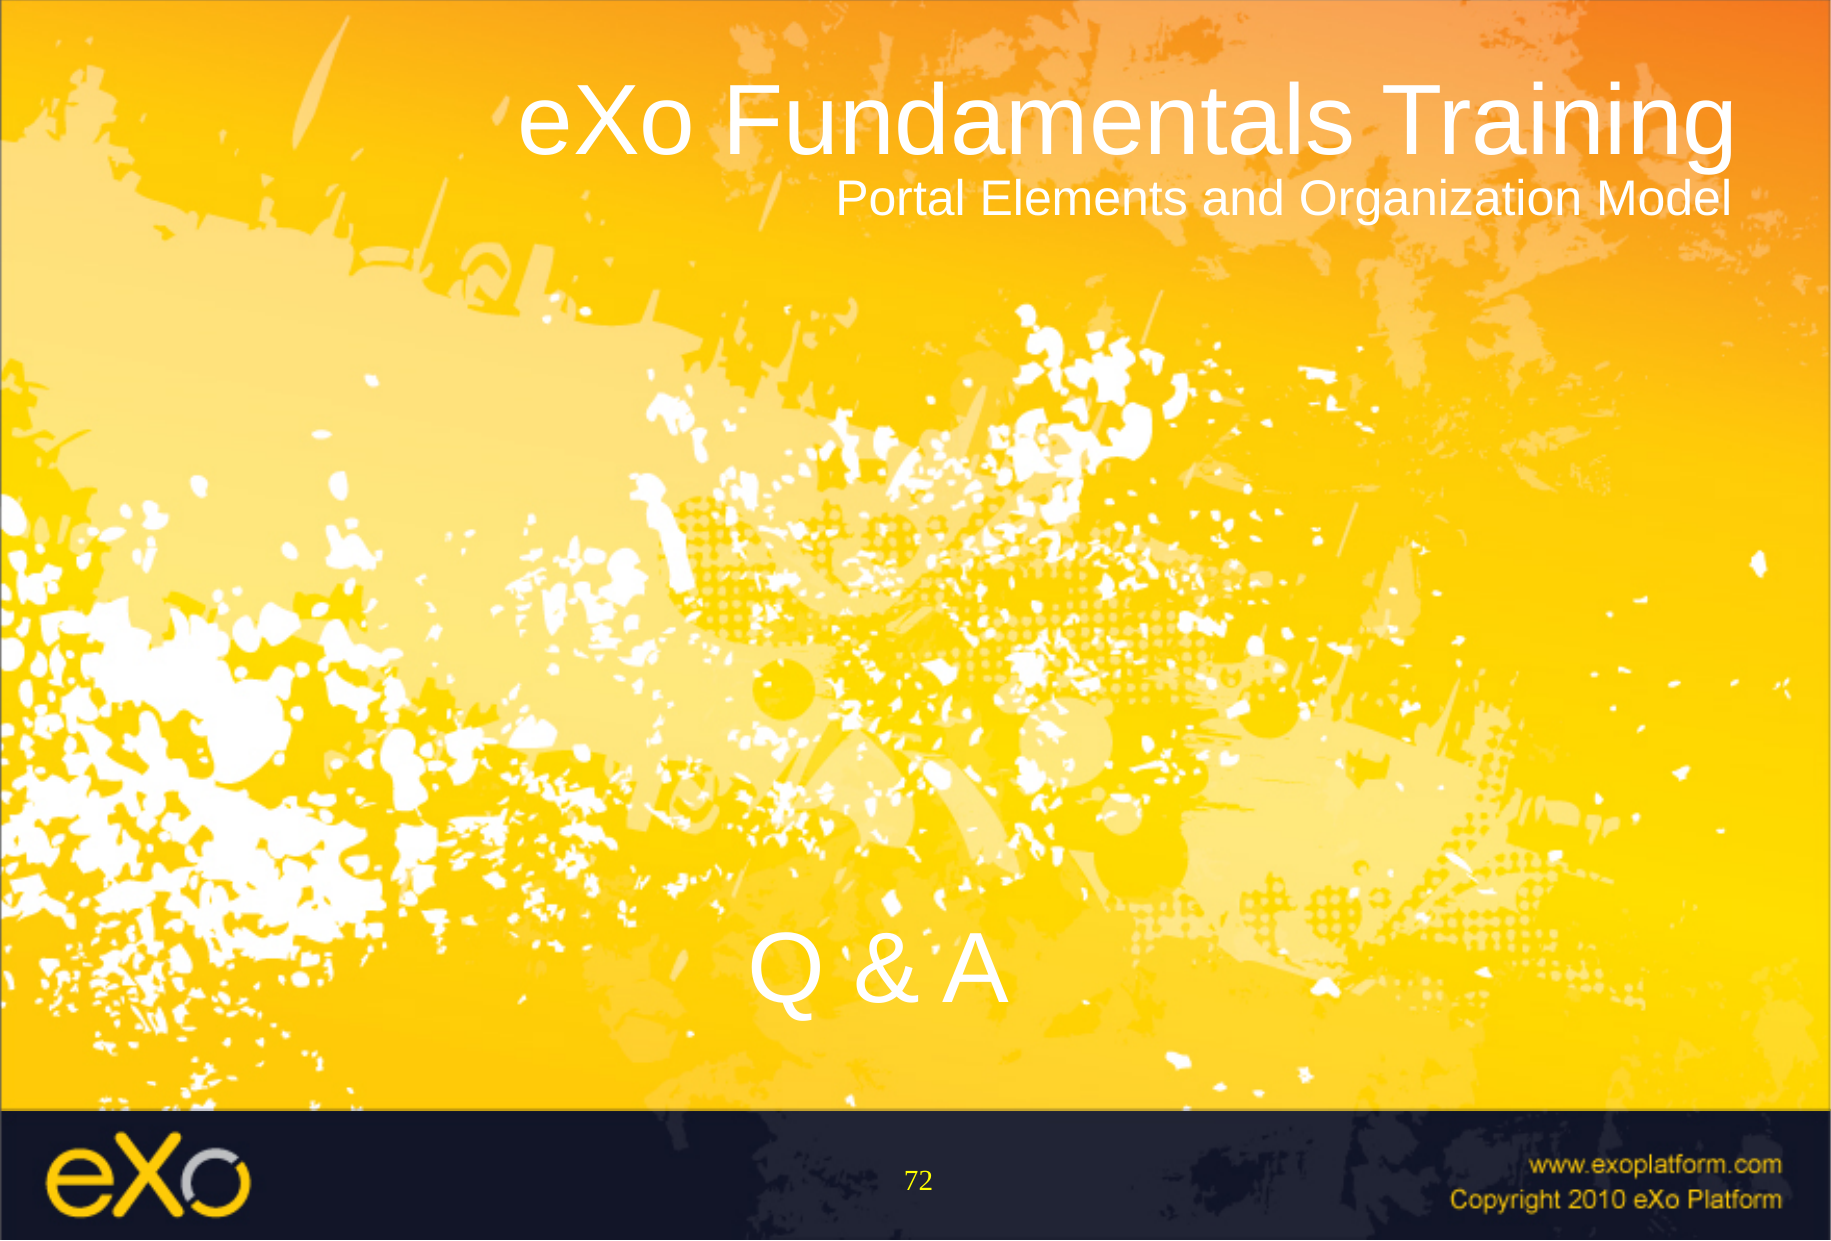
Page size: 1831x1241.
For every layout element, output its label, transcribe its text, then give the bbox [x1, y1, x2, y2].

text_box Portal Elements and Organization Model [727, 174, 1748, 232]
picture [0, 0, 1831, 1240]
text_box Q & A [183, 889, 1010, 1046]
text_box eXo Fundamentals Training [91, 41, 1739, 199]
